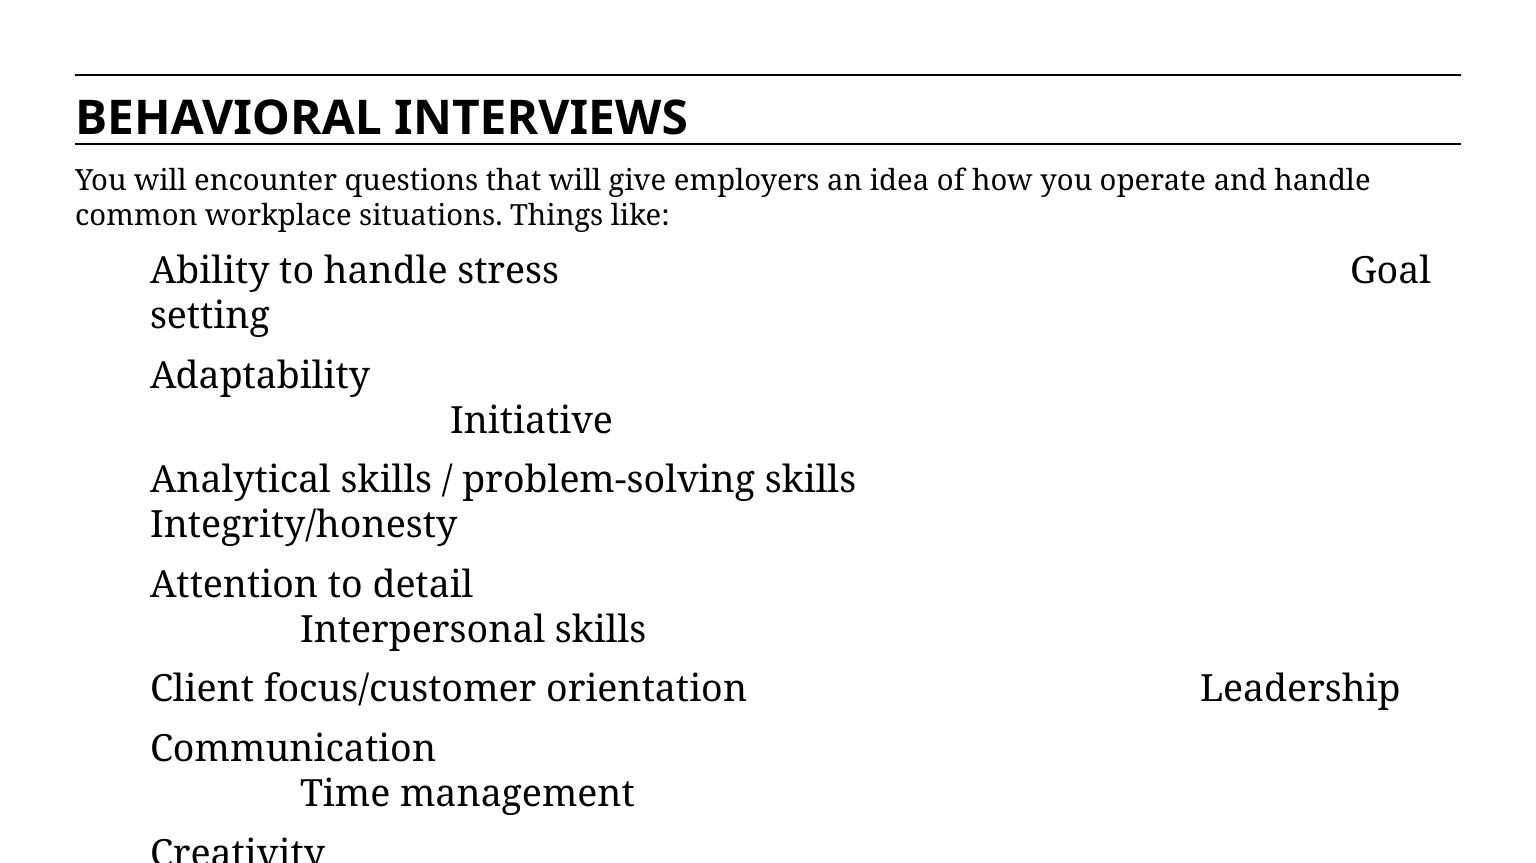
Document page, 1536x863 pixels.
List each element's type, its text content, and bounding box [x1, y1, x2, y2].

list You will encounter questions that will give employers an idea of how you operate and handle common workplace situations. Things like: Ability to handle stress Goal setting Adaptability Initiative Analytical skills / problem-solving skills Integrity/honesty Attention to detail Interpersonal skills Client focus/customer orientation Leadership Communication Time management Creativity Teamwork Decision-making ability Tenacity/resilience [75, 111, 1461, 629]
text_box BEHAVIORAL INTERVIEWS [75, 86, 987, 111]
